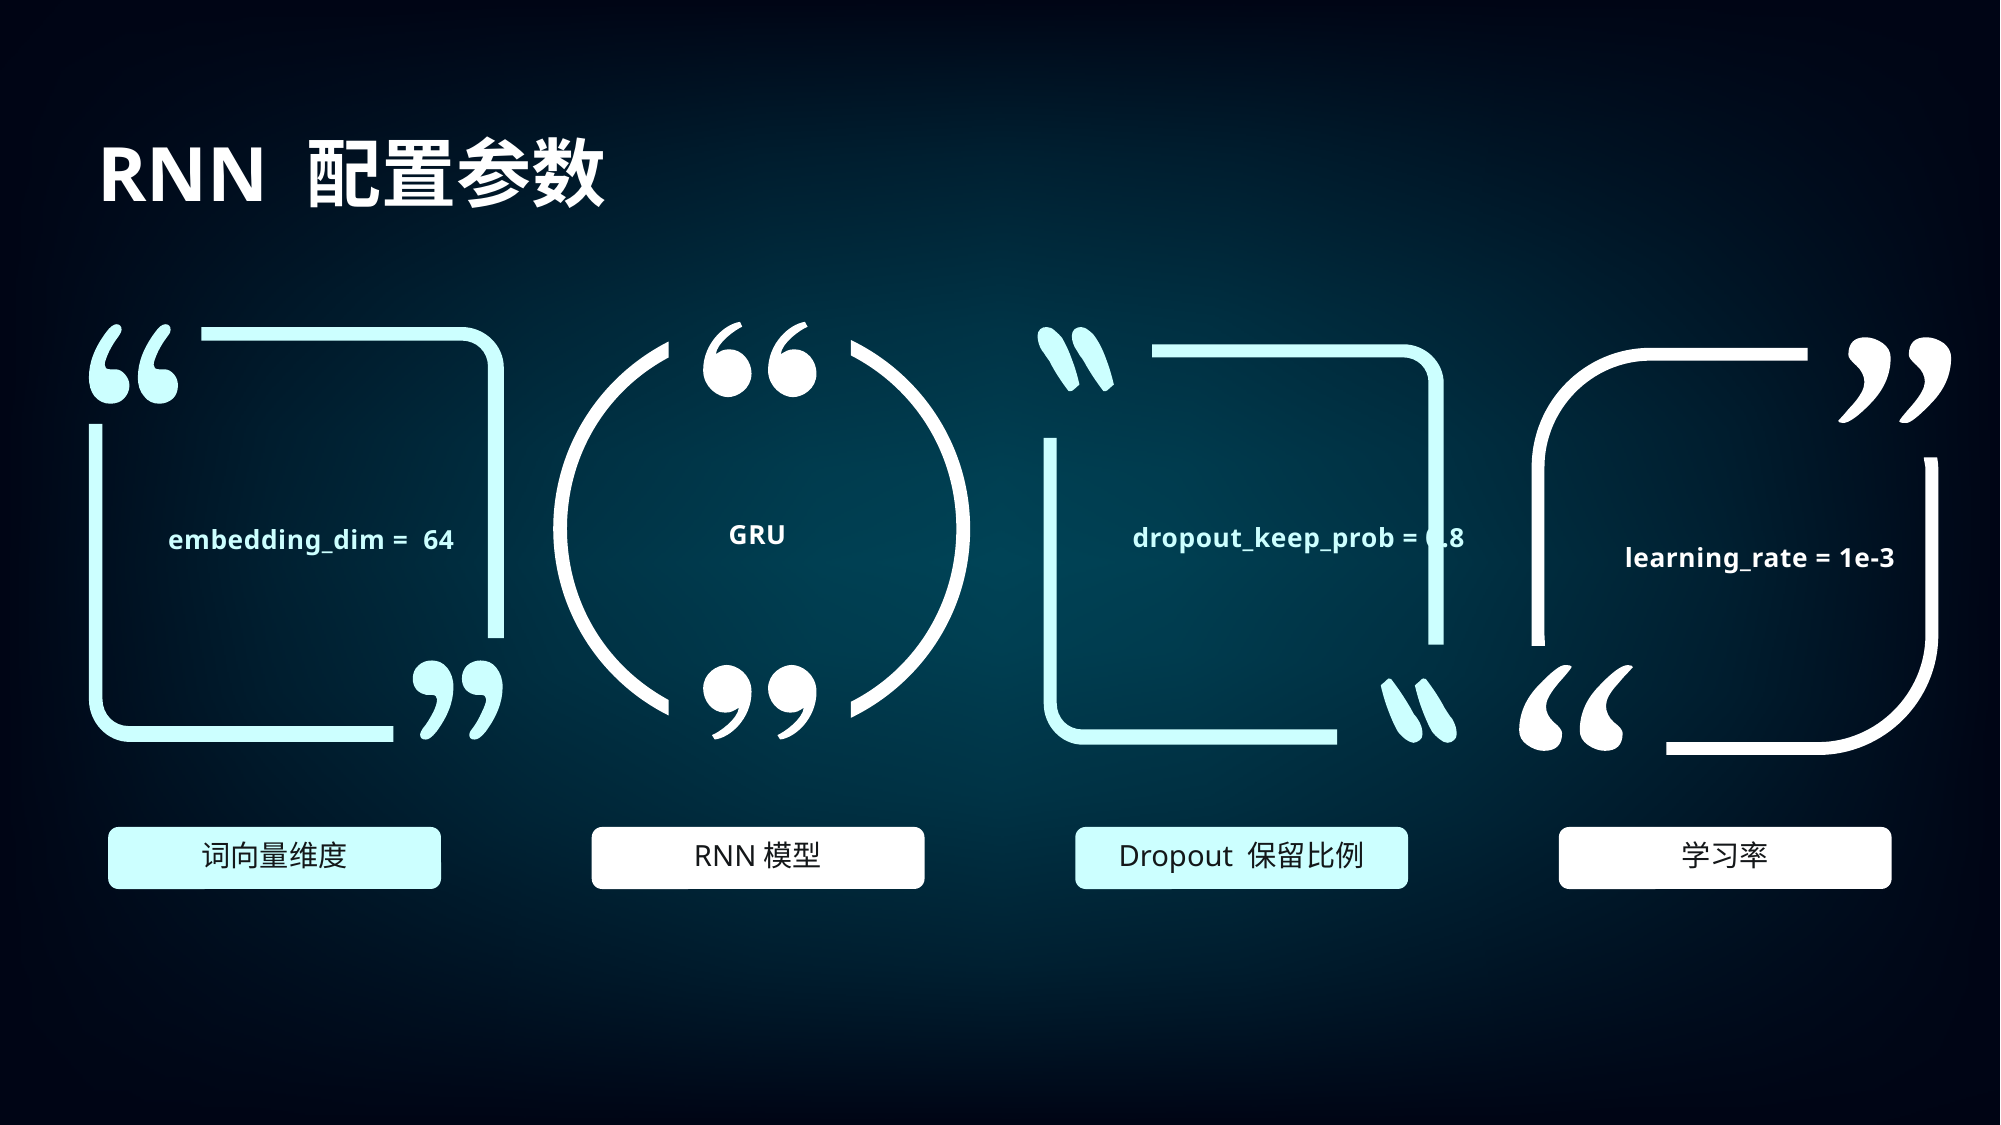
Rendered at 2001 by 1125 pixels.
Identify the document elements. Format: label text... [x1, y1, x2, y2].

picture [0, 0, 2000, 1125]
text_box RNN 配置参数 [82, 101, 799, 324]
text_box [88, 321, 1952, 889]
